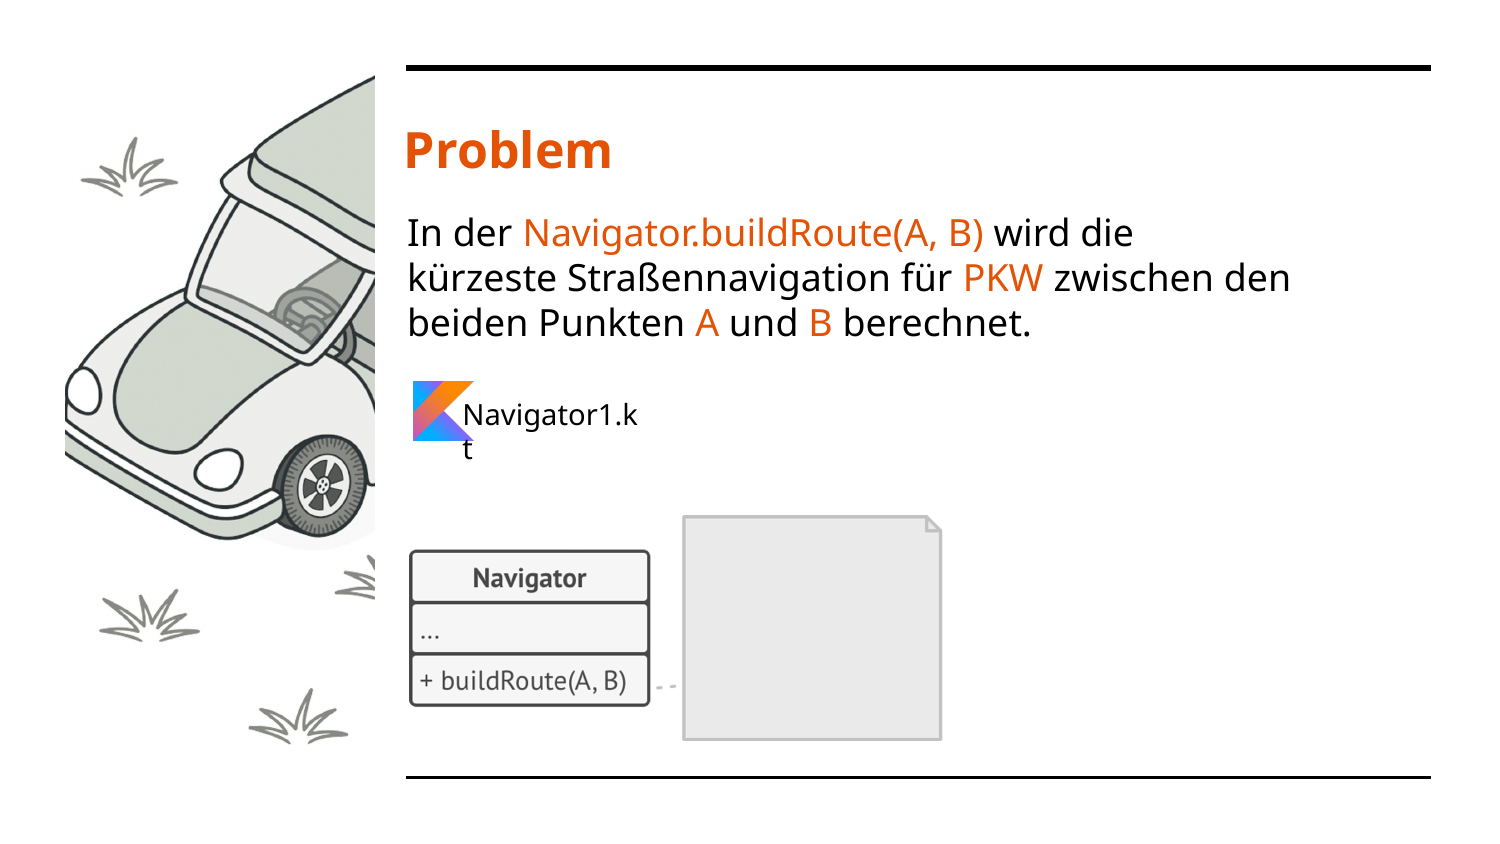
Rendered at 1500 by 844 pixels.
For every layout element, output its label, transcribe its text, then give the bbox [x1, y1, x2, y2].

title Problem [389, 103, 1428, 194]
text_box Navigator1.kt [447, 380, 659, 481]
picture [403, 381, 484, 442]
picture [64, 67, 376, 780]
picture [409, 514, 943, 741]
subtitle In der Navigator.buildRoute(A, B) wird die kürzeste Straßennavigation für PKW zwischen den beiden Punkten A und B berechnet. [392, 193, 1431, 735]
